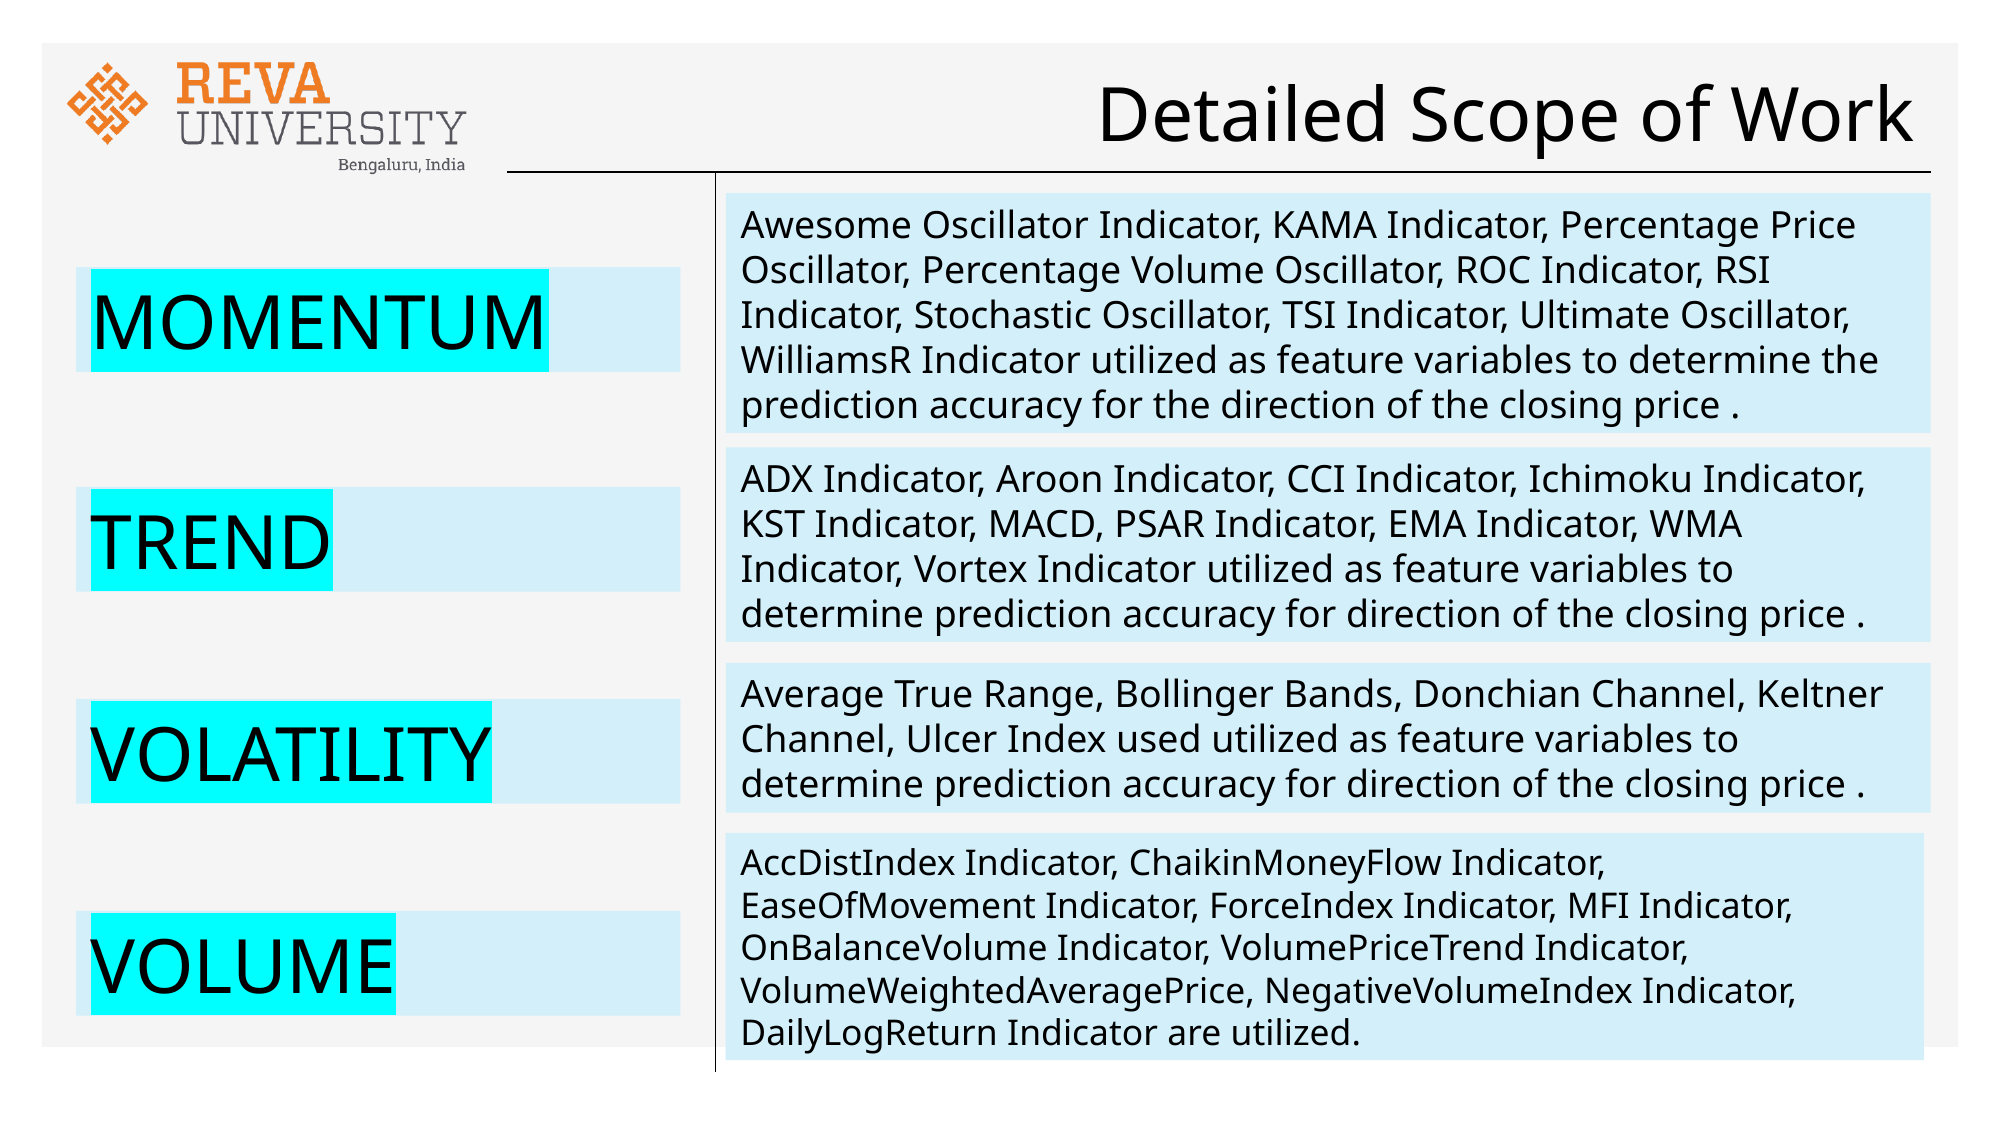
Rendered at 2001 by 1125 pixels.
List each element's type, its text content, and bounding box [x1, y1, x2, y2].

text_box Average True Range, Bollinger Bands, Donchian Channel, Keltner Channel, Ulcer Index used utilized as feature variables to determine prediction accuracy for direction of the closing price . [725, 662, 1931, 813]
text_box VOLATILITY [76, 698, 681, 804]
text_box ADX Indicator, Aroon Indicator, CCI Indicator, Ichimoku Indicator, KST Indicator, MACD, PSAR Indicator, EMA Indicator, WMA Indicator, Vortex Indicator utilized as feature variables to determine prediction accuracy for direction of the closing price . [725, 447, 1931, 642]
text_box VOLUME [76, 910, 681, 1016]
text_box [76, 372, 646, 440]
text_box TREND [76, 486, 681, 592]
picture [65, 62, 467, 176]
text_box MOMENTUM [76, 267, 681, 372]
text_box Awesome Oscillator Indicator, KAMA Indicator, Percentage Price Oscillator, Percentage Volume Oscillator, ROC Indicator, RSI Indicator, Stochastic Oscillator, TSI Indicator, Ultimate Oscillator, WilliamsR Indicator utilized as feature variables to determine the prediction accuracy for the direction of the closing price . [725, 193, 1931, 433]
title Detailed Scope of Work [555, 62, 1931, 173]
text_box AccDistIndex Indicator, ChaikinMoneyFlow Indicator, EaseOfMovement Indicator, ForceIndex Indicator, MFI Indicator, OnBalanceVolume Indicator, VolumePriceTrend Indicator, VolumeWeightedAveragePrice, NegativeVolumeIndex Indicator, DailyLogReturn Indicator are utilized. [725, 832, 1924, 1061]
